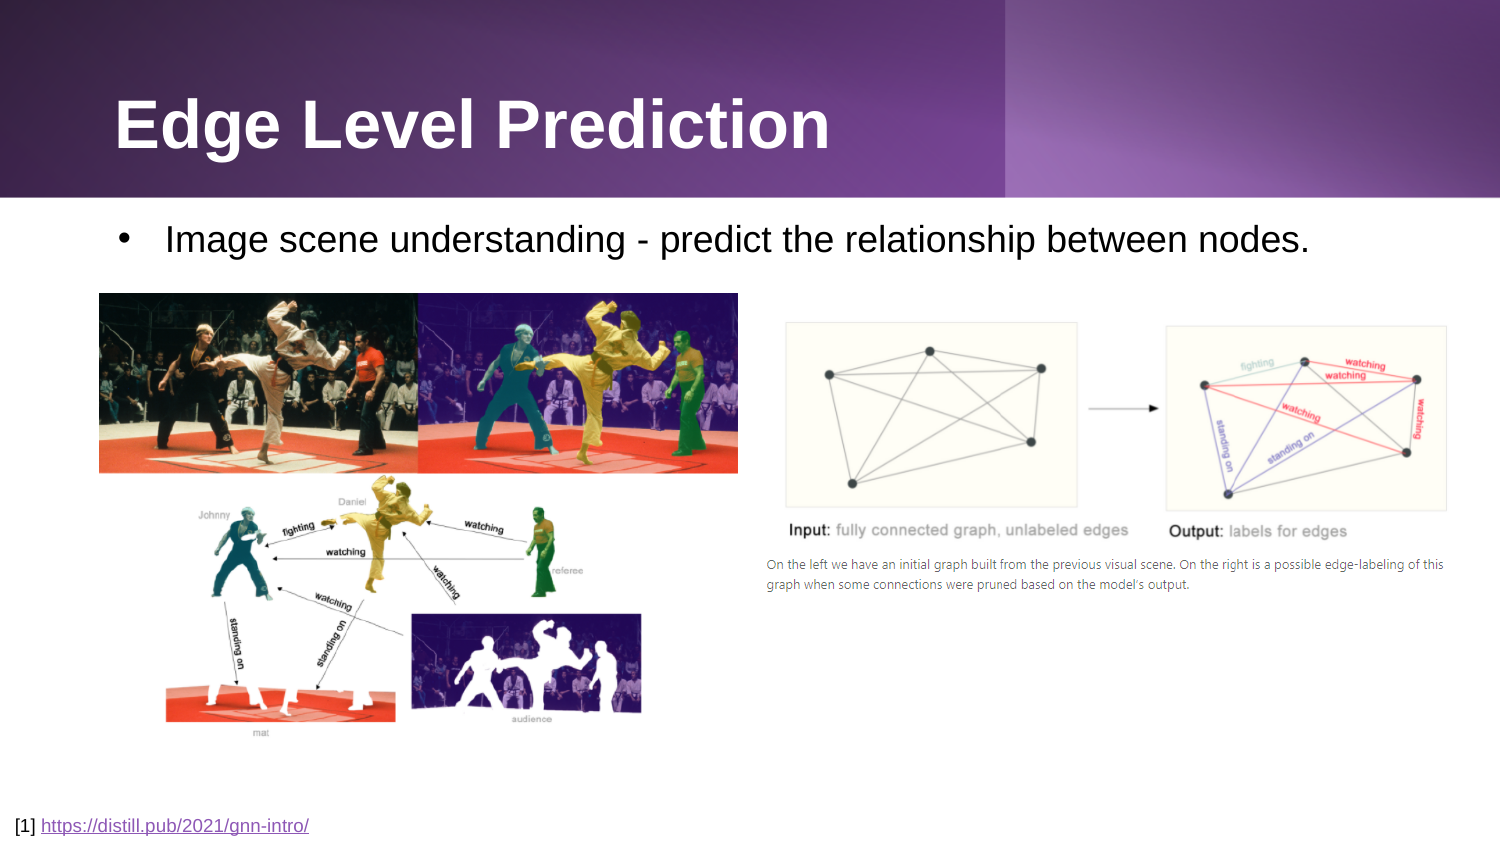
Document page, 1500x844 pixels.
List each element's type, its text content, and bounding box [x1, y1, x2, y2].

text_box Image scene understanding - predict the relationship between nodes. [103, 207, 1410, 268]
picture [0, 0, 1500, 199]
title Edge Level Prediction [103, 44, 1397, 207]
picture [90, 280, 751, 741]
text_box [1] https://distill.pub/2021/gnn-intro/ [0, 805, 1450, 844]
picture [767, 298, 1469, 617]
